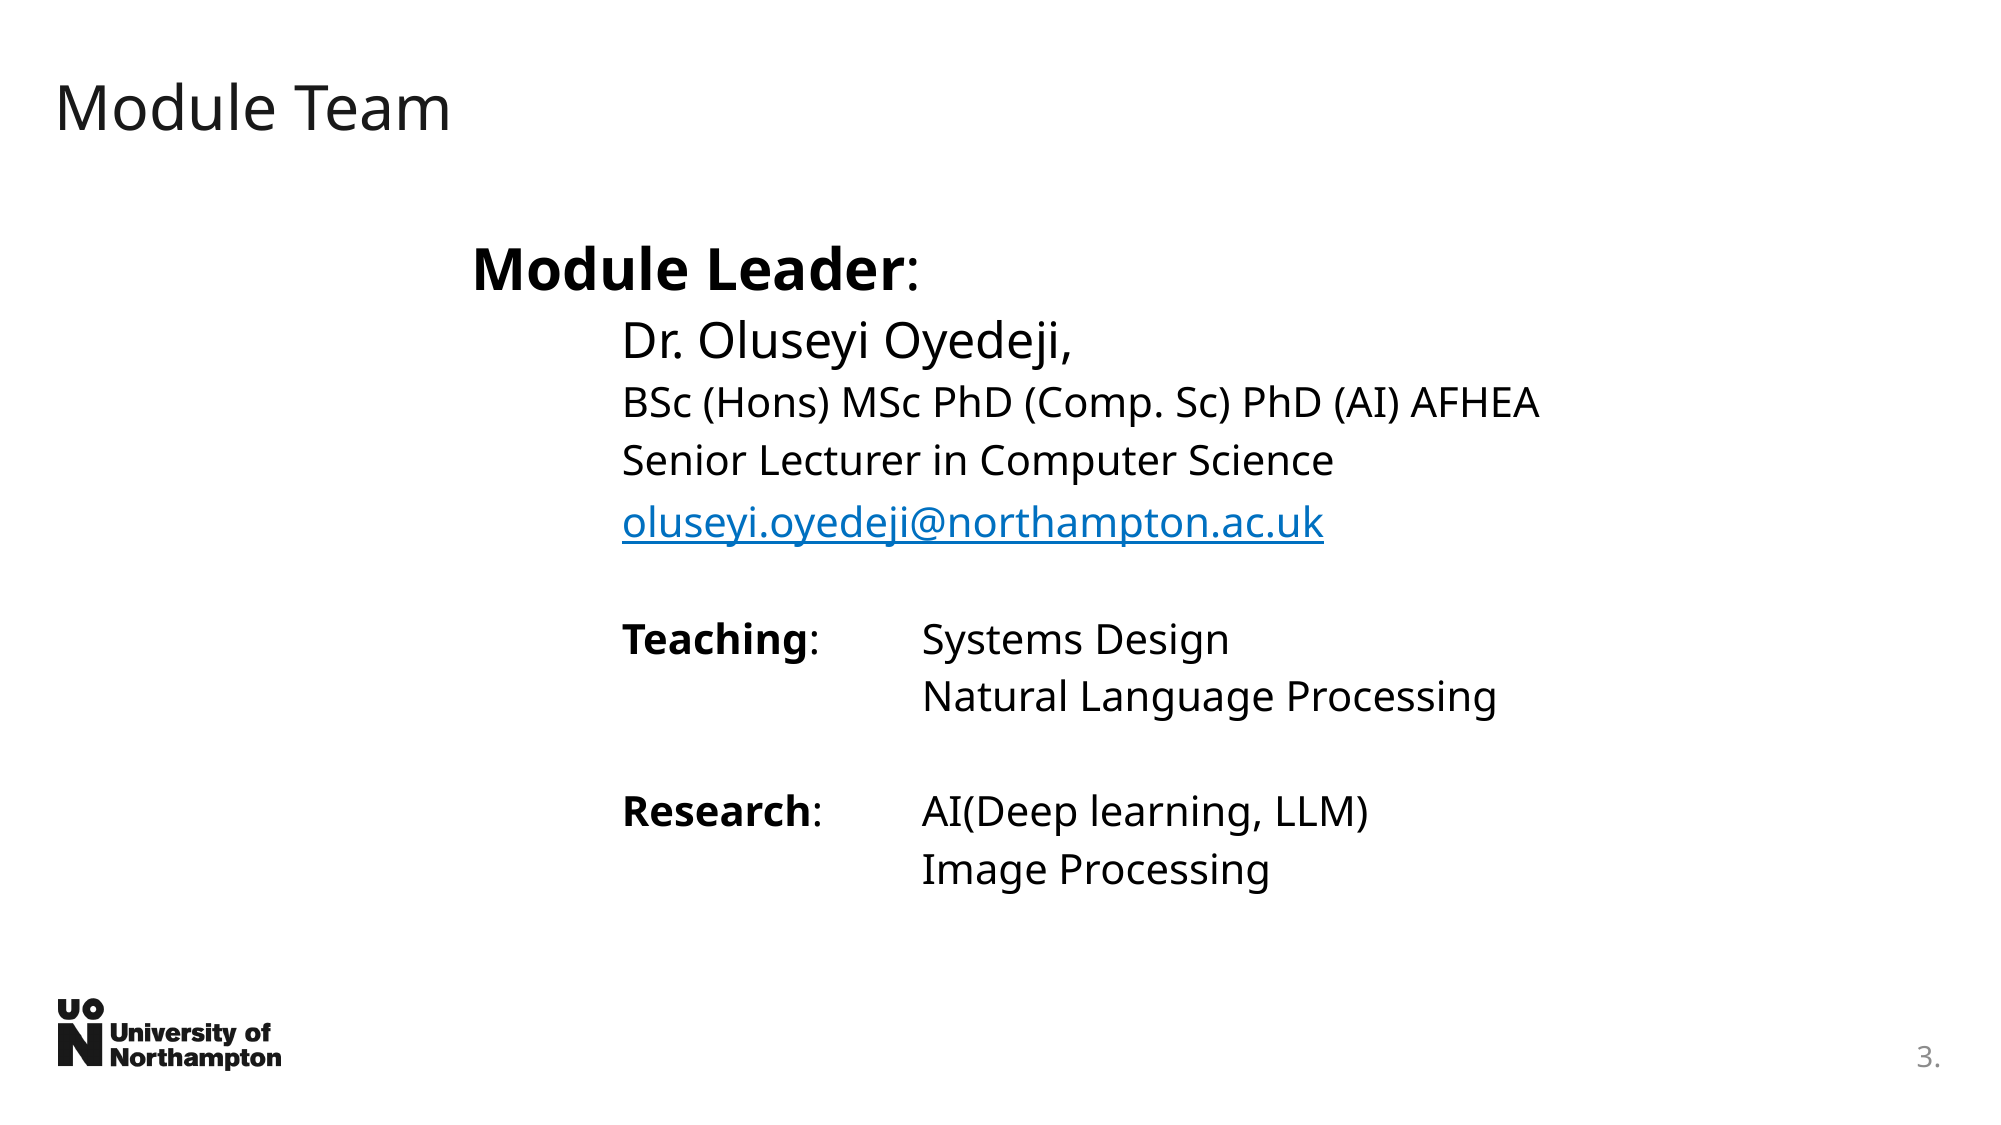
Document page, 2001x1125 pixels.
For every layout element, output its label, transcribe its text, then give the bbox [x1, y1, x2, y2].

text_box Module Leader: Dr. Oluseyi Oyedeji, BSc (Hons) MSc PhD (Comp. Sc) PhD (AI) AFHEA Senior Lecturer in Computer Science oluseyi.oyedeji@northampton.ac.uk Teaching: Systems Design Natural Language Processing Research: AI(Deep learning, LLM) Image Processing [457, 232, 1521, 553]
picture [58, 998, 281, 1071]
title Module Team [39, 69, 1765, 168]
slide_number 3. [1743, 1027, 1957, 1087]
